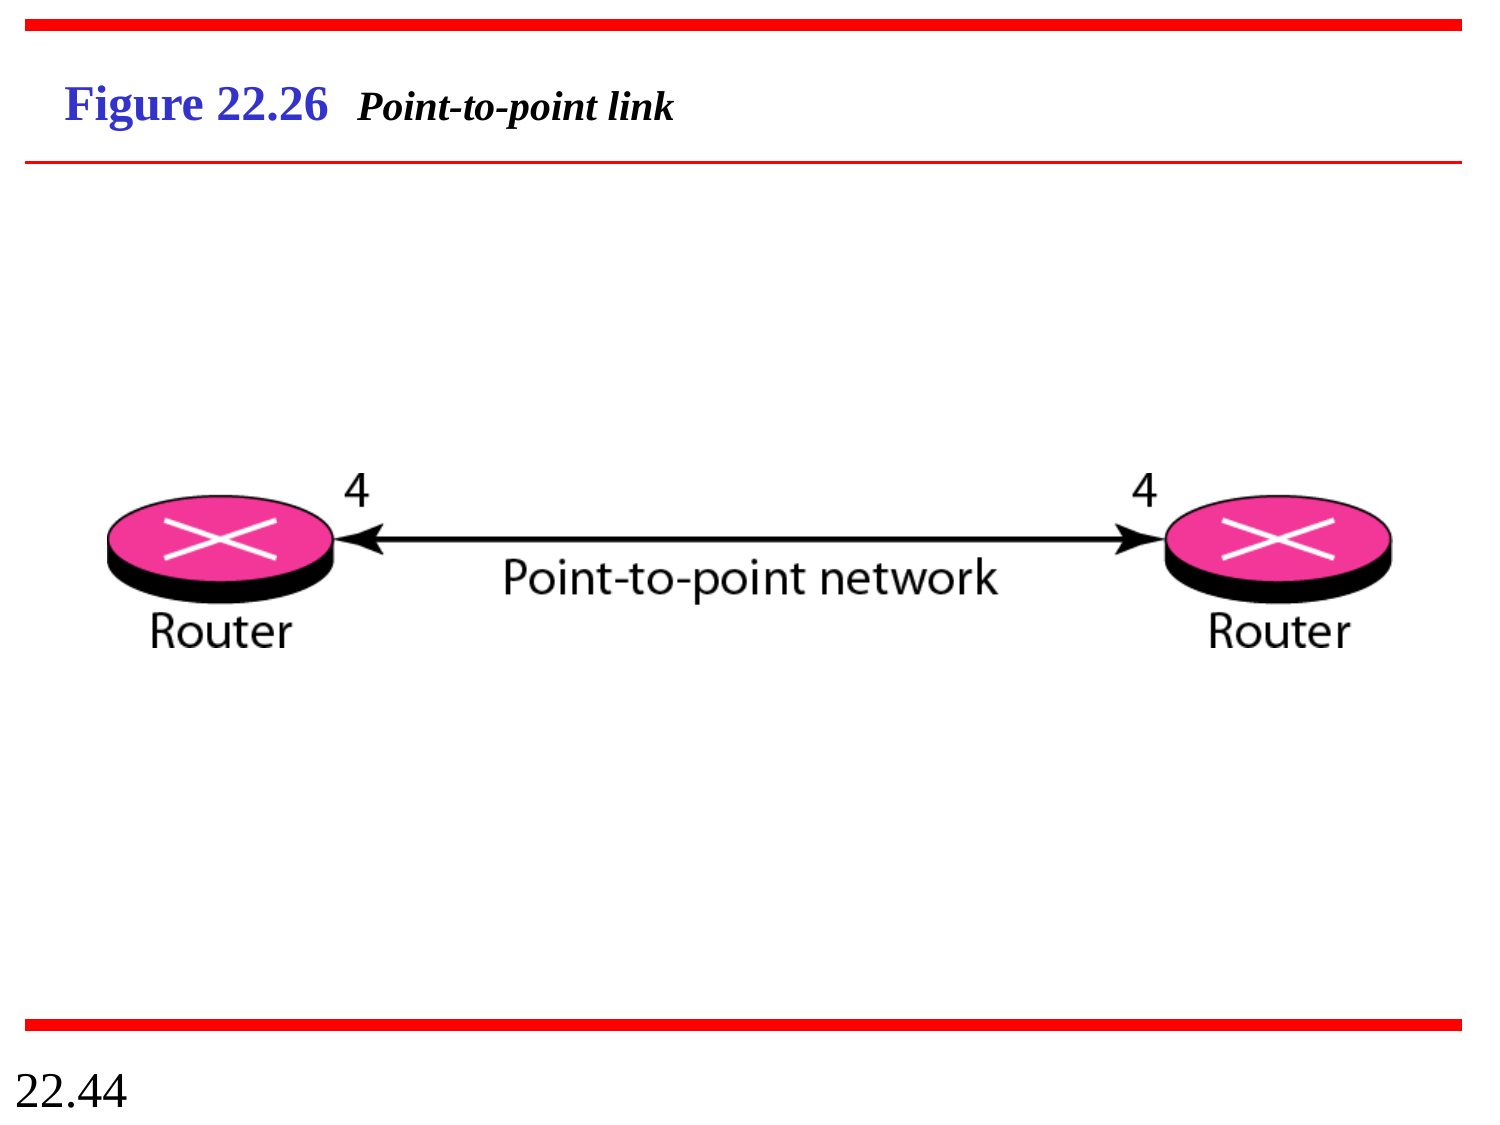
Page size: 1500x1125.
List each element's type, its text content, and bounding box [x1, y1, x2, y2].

slide_number 22.44 [12, 1060, 134, 1125]
picture [107, 472, 1393, 648]
title Figure 22.26 Point-to-point link [62, 68, 676, 259]
